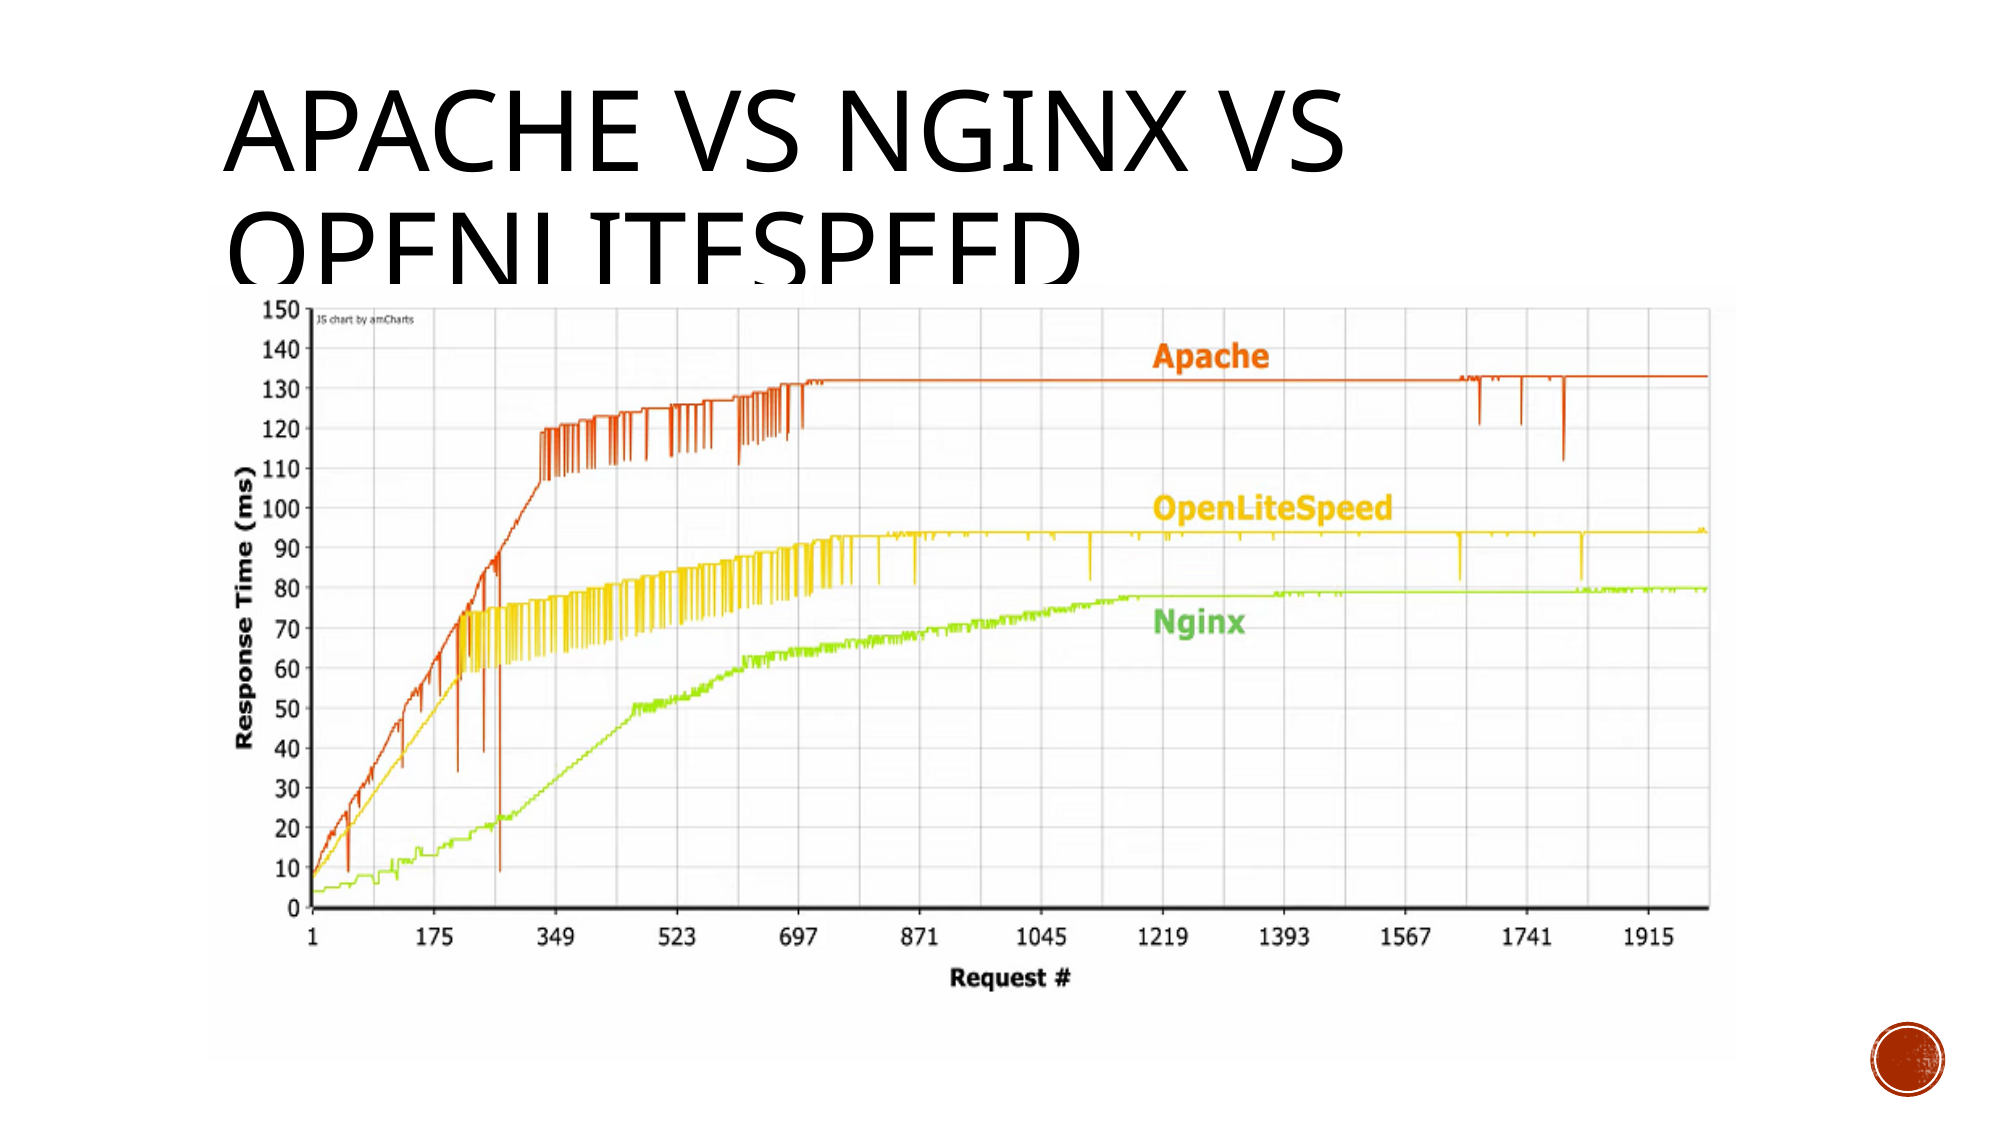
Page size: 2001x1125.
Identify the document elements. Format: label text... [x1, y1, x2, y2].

title Apache vs Nginx vs openLitespeed [208, 64, 1859, 328]
picture [208, 284, 1736, 1061]
